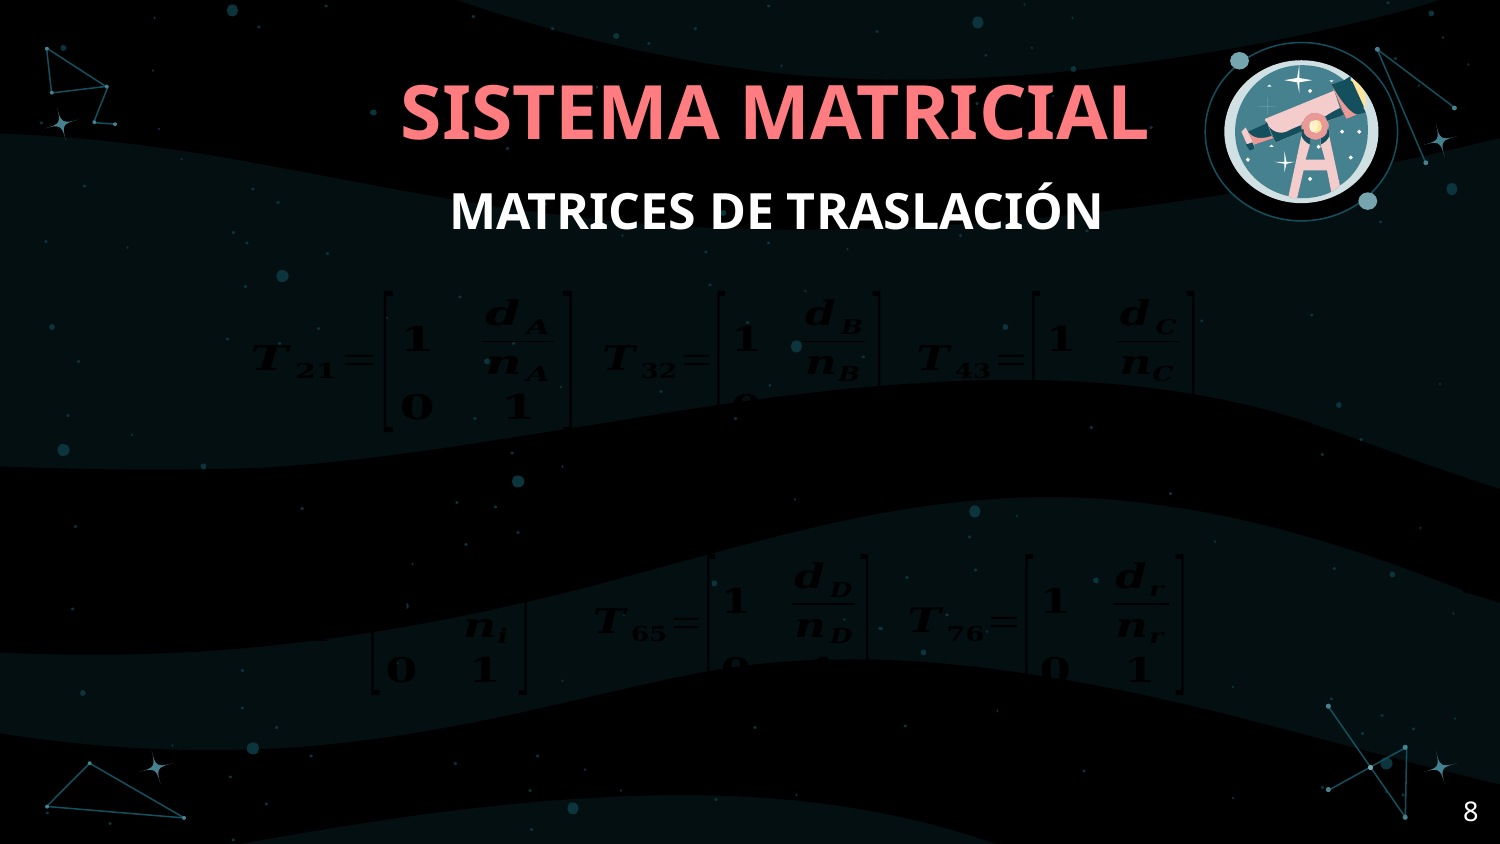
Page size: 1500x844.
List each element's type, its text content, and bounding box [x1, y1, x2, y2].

text_box MATRICES DE TRASLACIÓN [356, 171, 1197, 247]
text_box SISTEMA MATRICIAL [142, 62, 1199, 157]
slide_number 8 [1403, 779, 1494, 844]
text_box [1204, 42, 1398, 222]
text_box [1234, 64, 1369, 199]
text_box SISTEMA MATRICIAL [1403, 62, 1409, 157]
